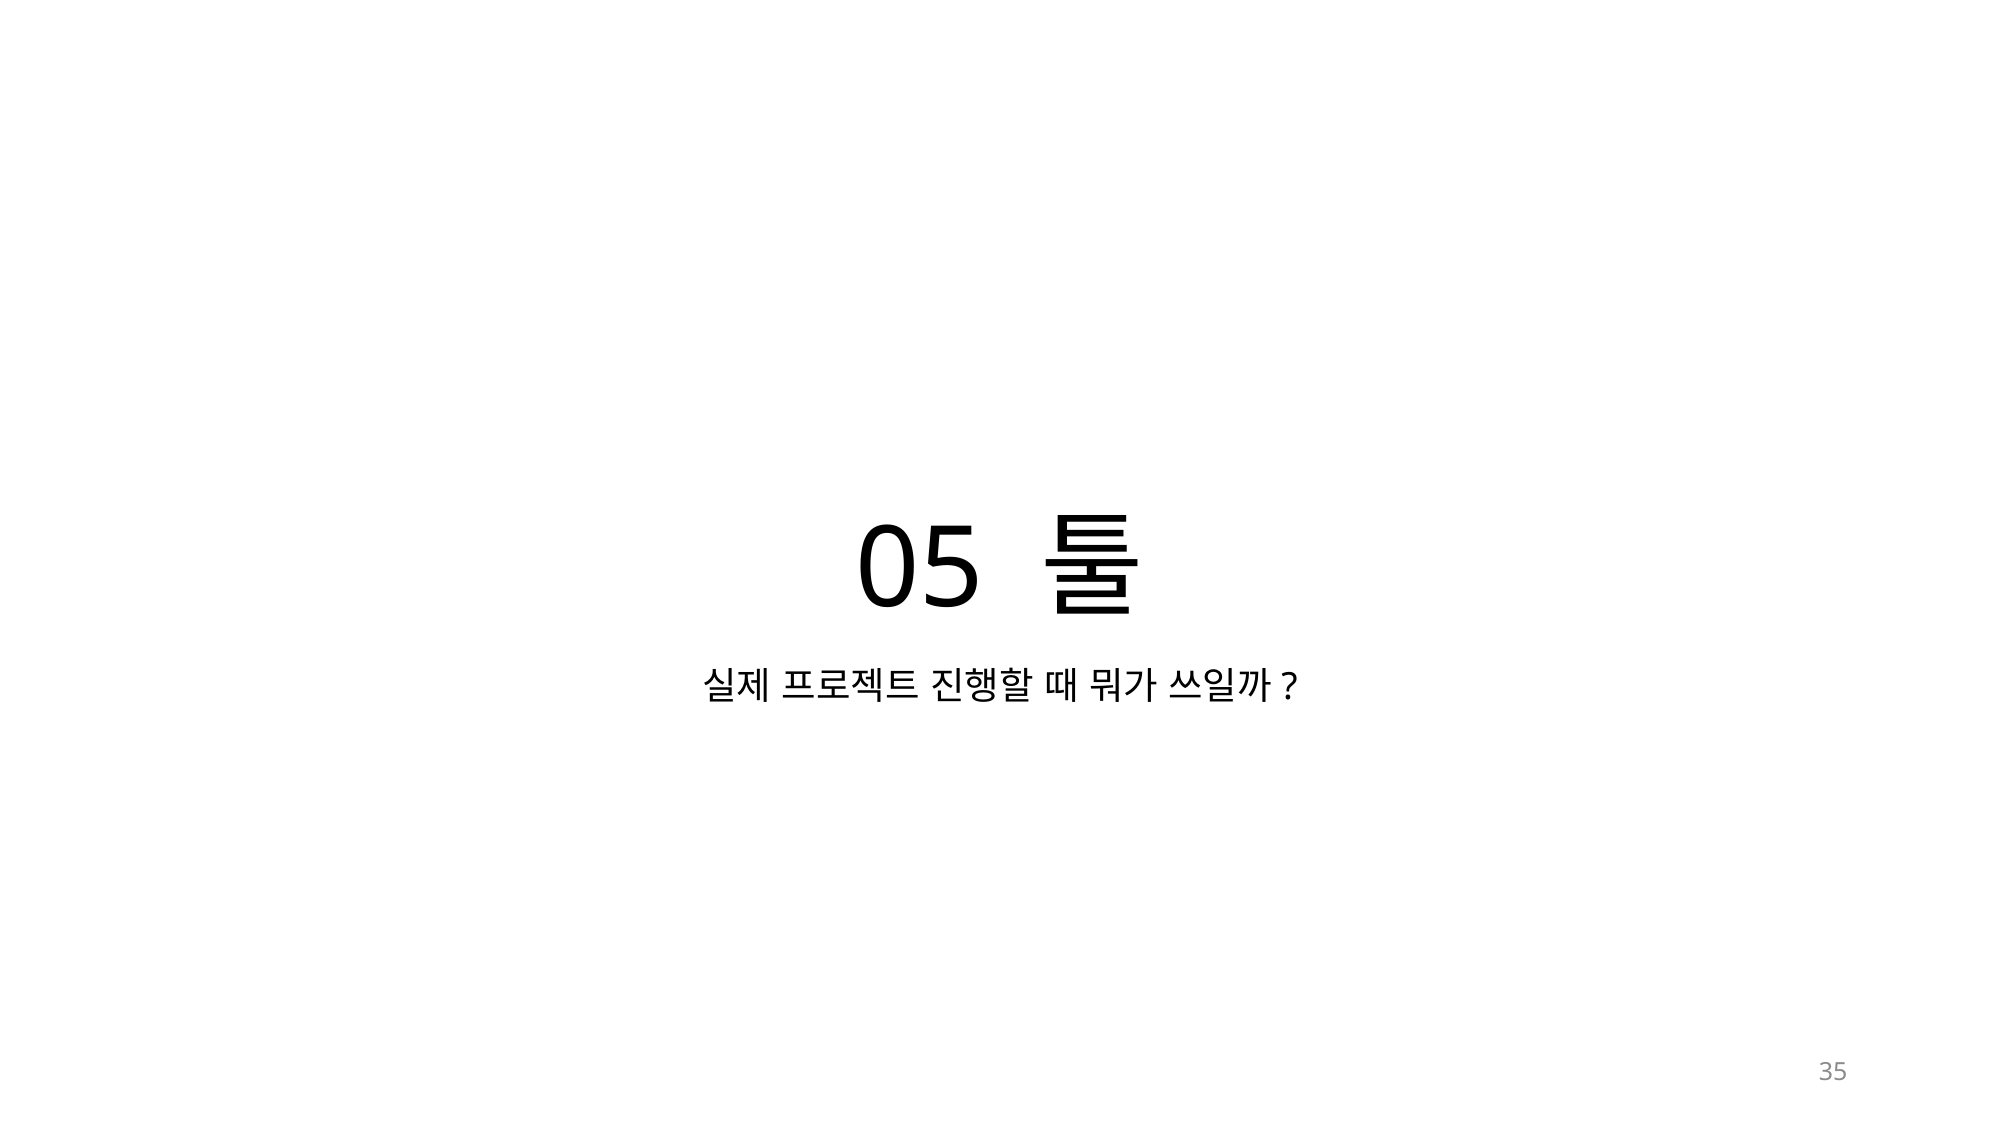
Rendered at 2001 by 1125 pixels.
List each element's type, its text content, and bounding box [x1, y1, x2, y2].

text_box 05 툴 [274, 486, 1726, 637]
text_box 실제 프로젝트 진행할 때 뭐가 쓰일까? [574, 654, 1426, 715]
slide_number 35 [1412, 1042, 1863, 1103]
